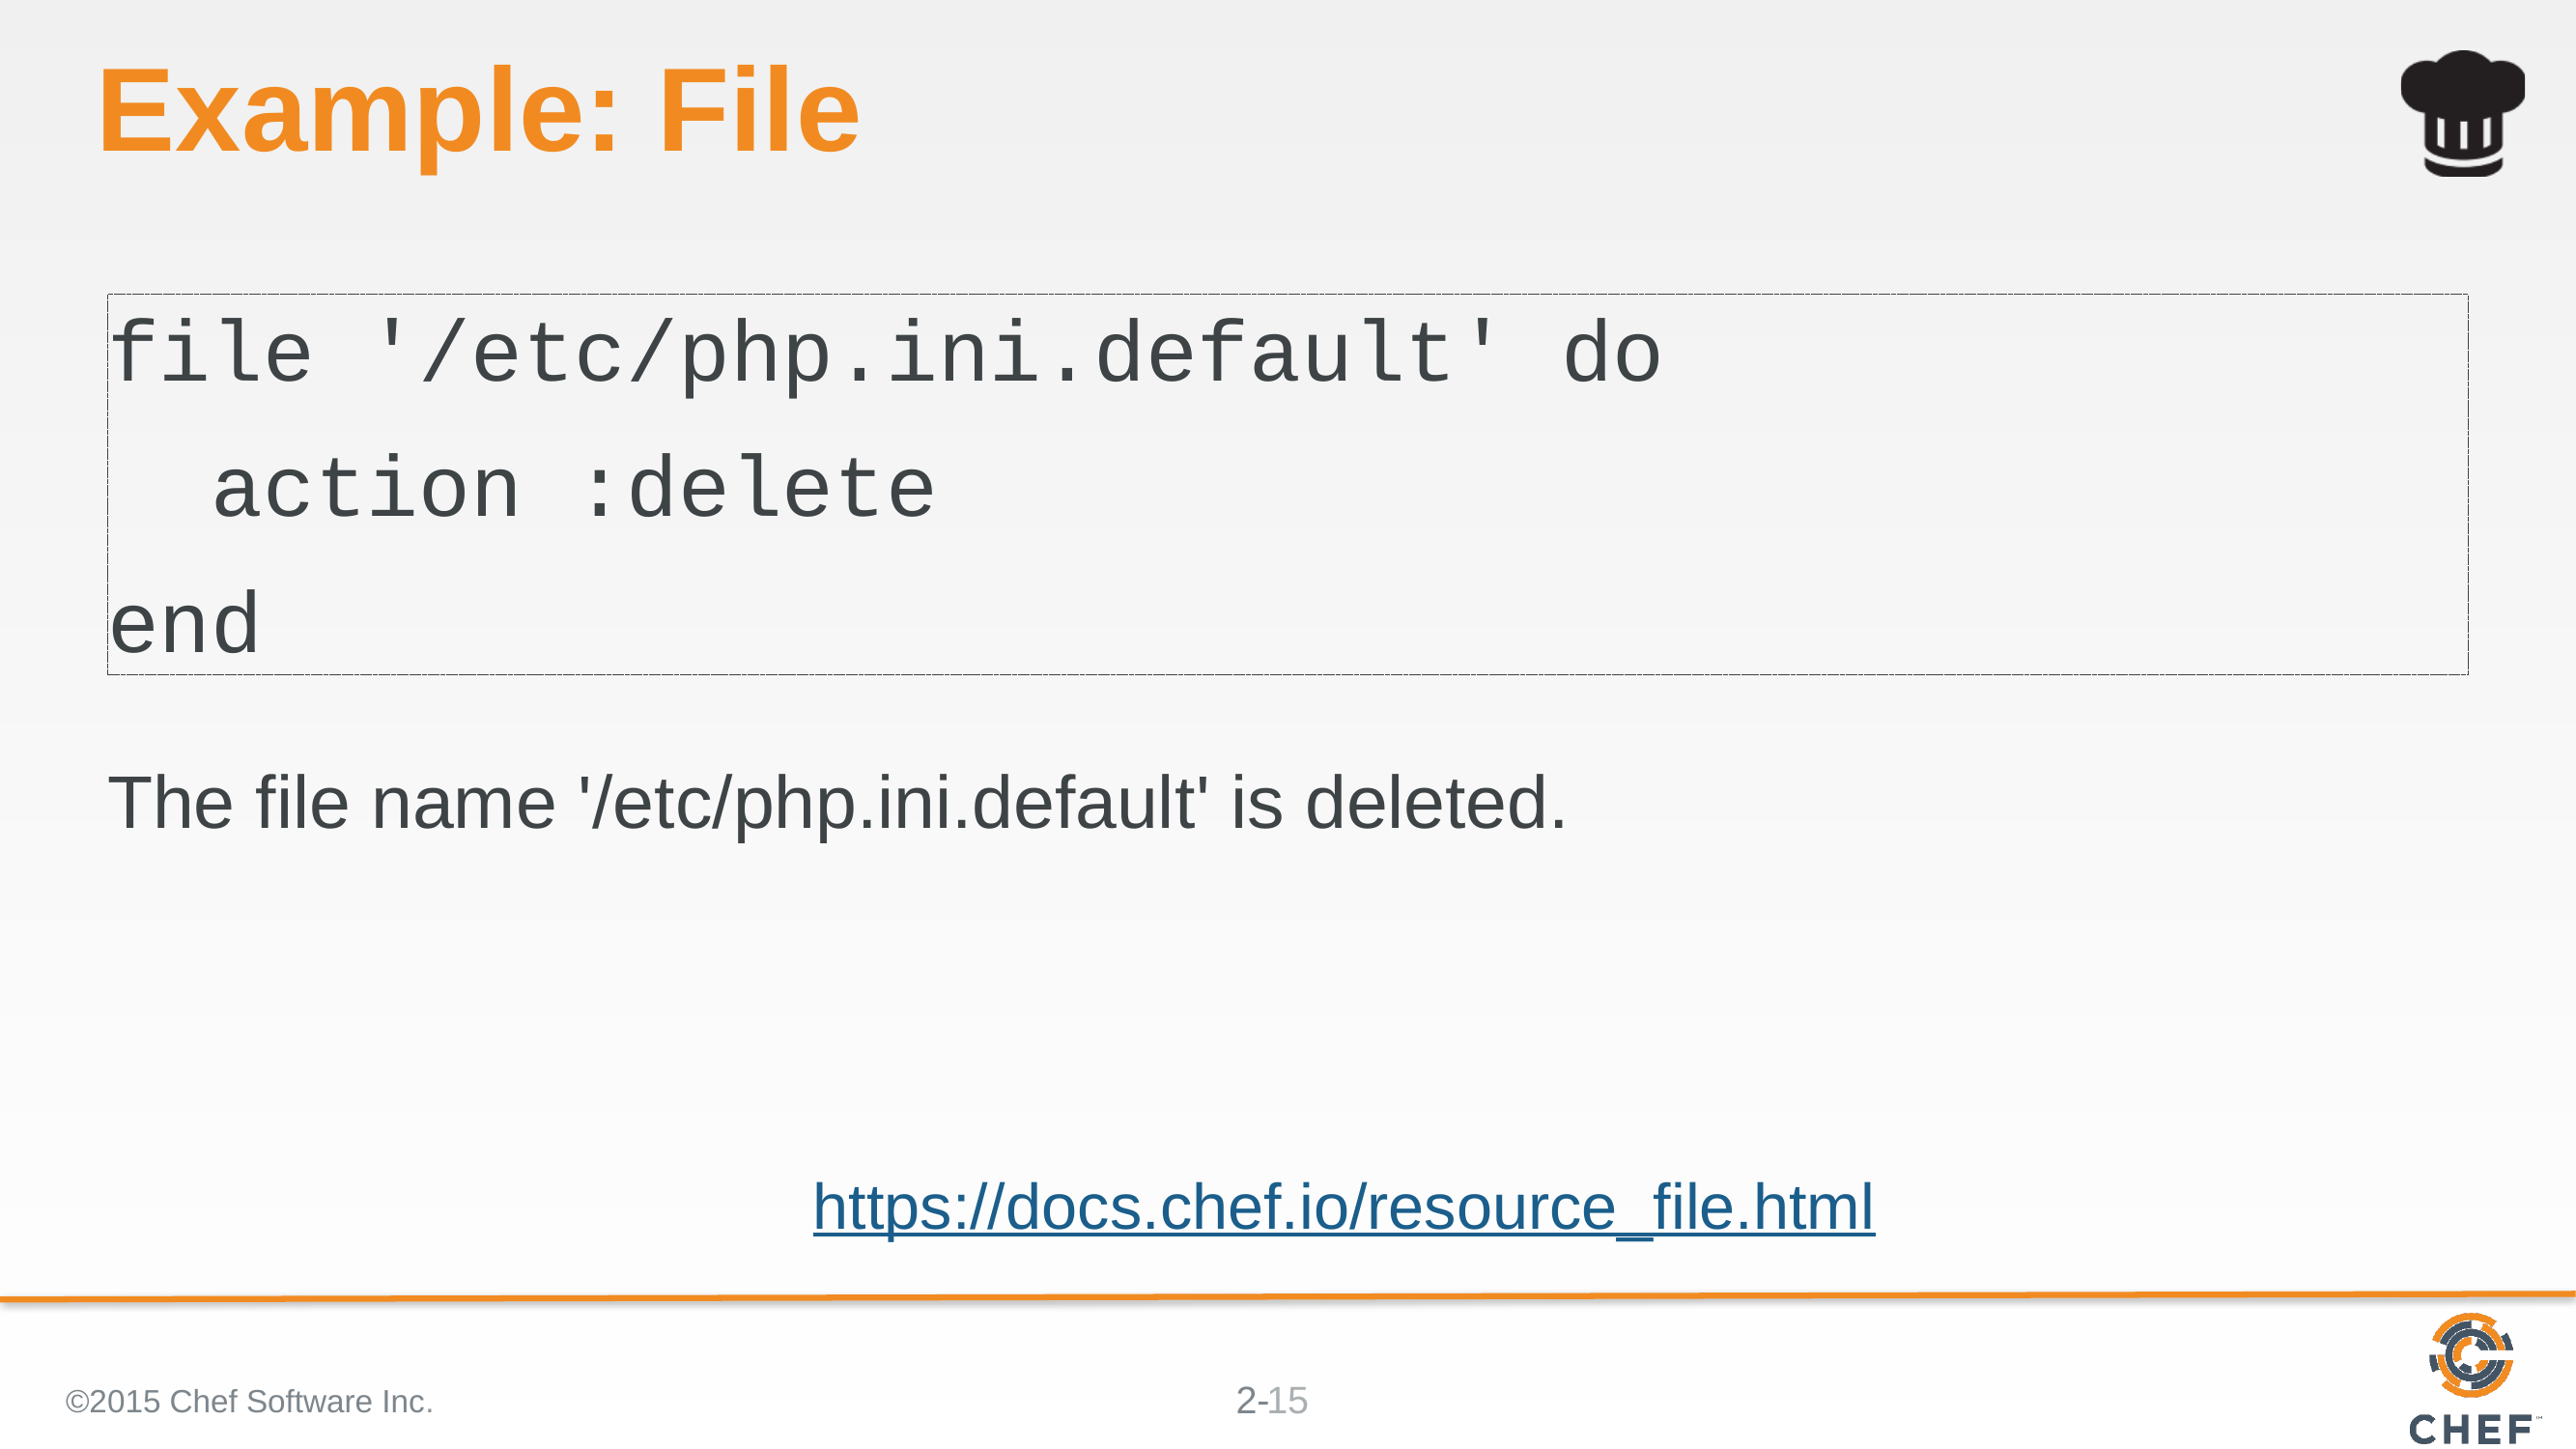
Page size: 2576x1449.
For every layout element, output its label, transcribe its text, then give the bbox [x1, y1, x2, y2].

list file '/etc/php.ini.default' do action :delete end [107, 294, 2469, 675]
picture [2399, 1297, 2550, 1449]
text_box The file name '/etc/php.ini.default' is deleted. [107, 753, 2469, 1125]
footer ©2015 Chef Software Inc. [51, 1359, 952, 1440]
slide_number 15 [998, 1359, 1578, 1437]
text_box https://docs.chef.io/resource_file.html [674, 1164, 2014, 1262]
title Example: File [96, 48, 2463, 180]
